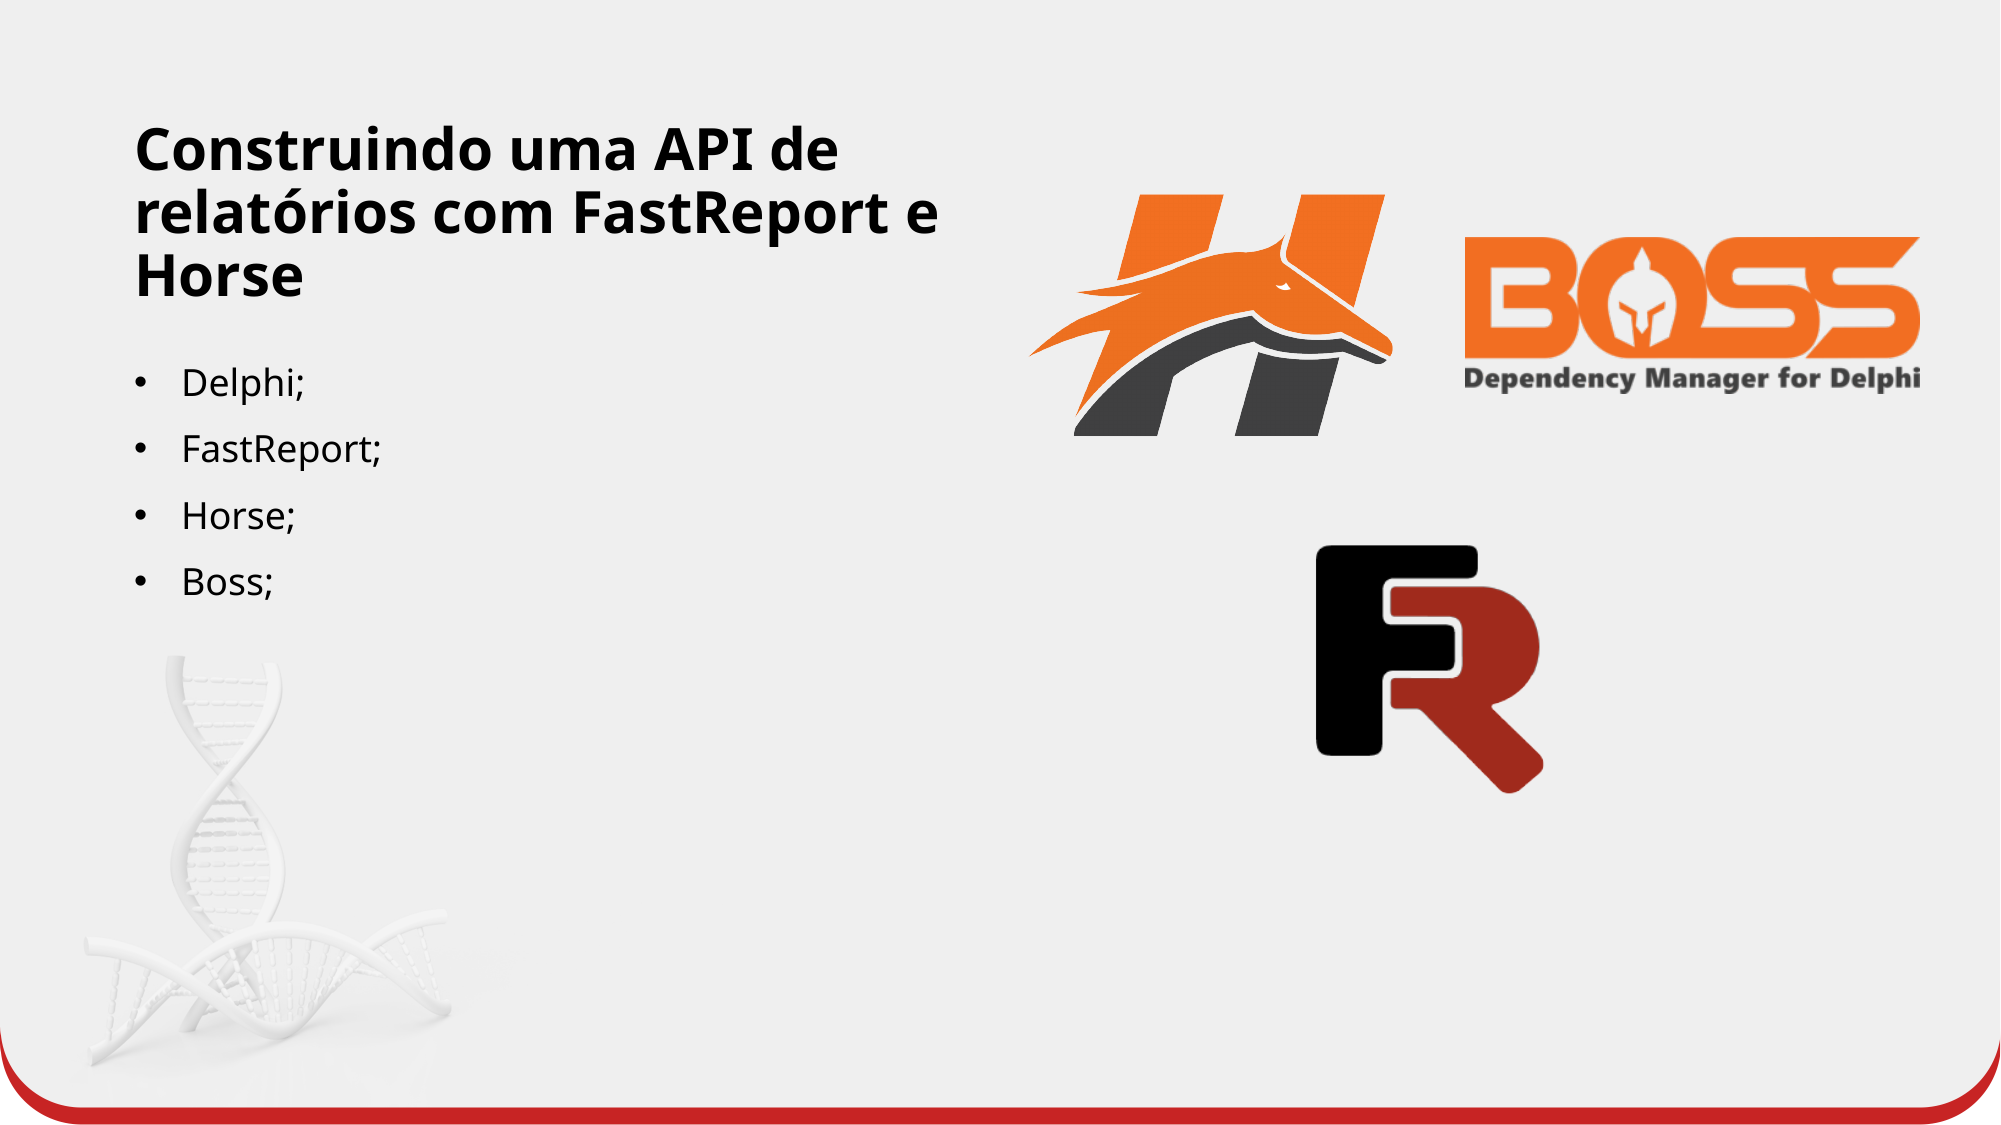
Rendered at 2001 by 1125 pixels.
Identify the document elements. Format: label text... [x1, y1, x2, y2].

text_box Delphi; FastReport; Horse; Boss; [119, 342, 936, 670]
text_box Construindo uma API de relatórios com FastReport e Horse [119, 167, 1000, 317]
picture [0, 0, 2001, 1125]
